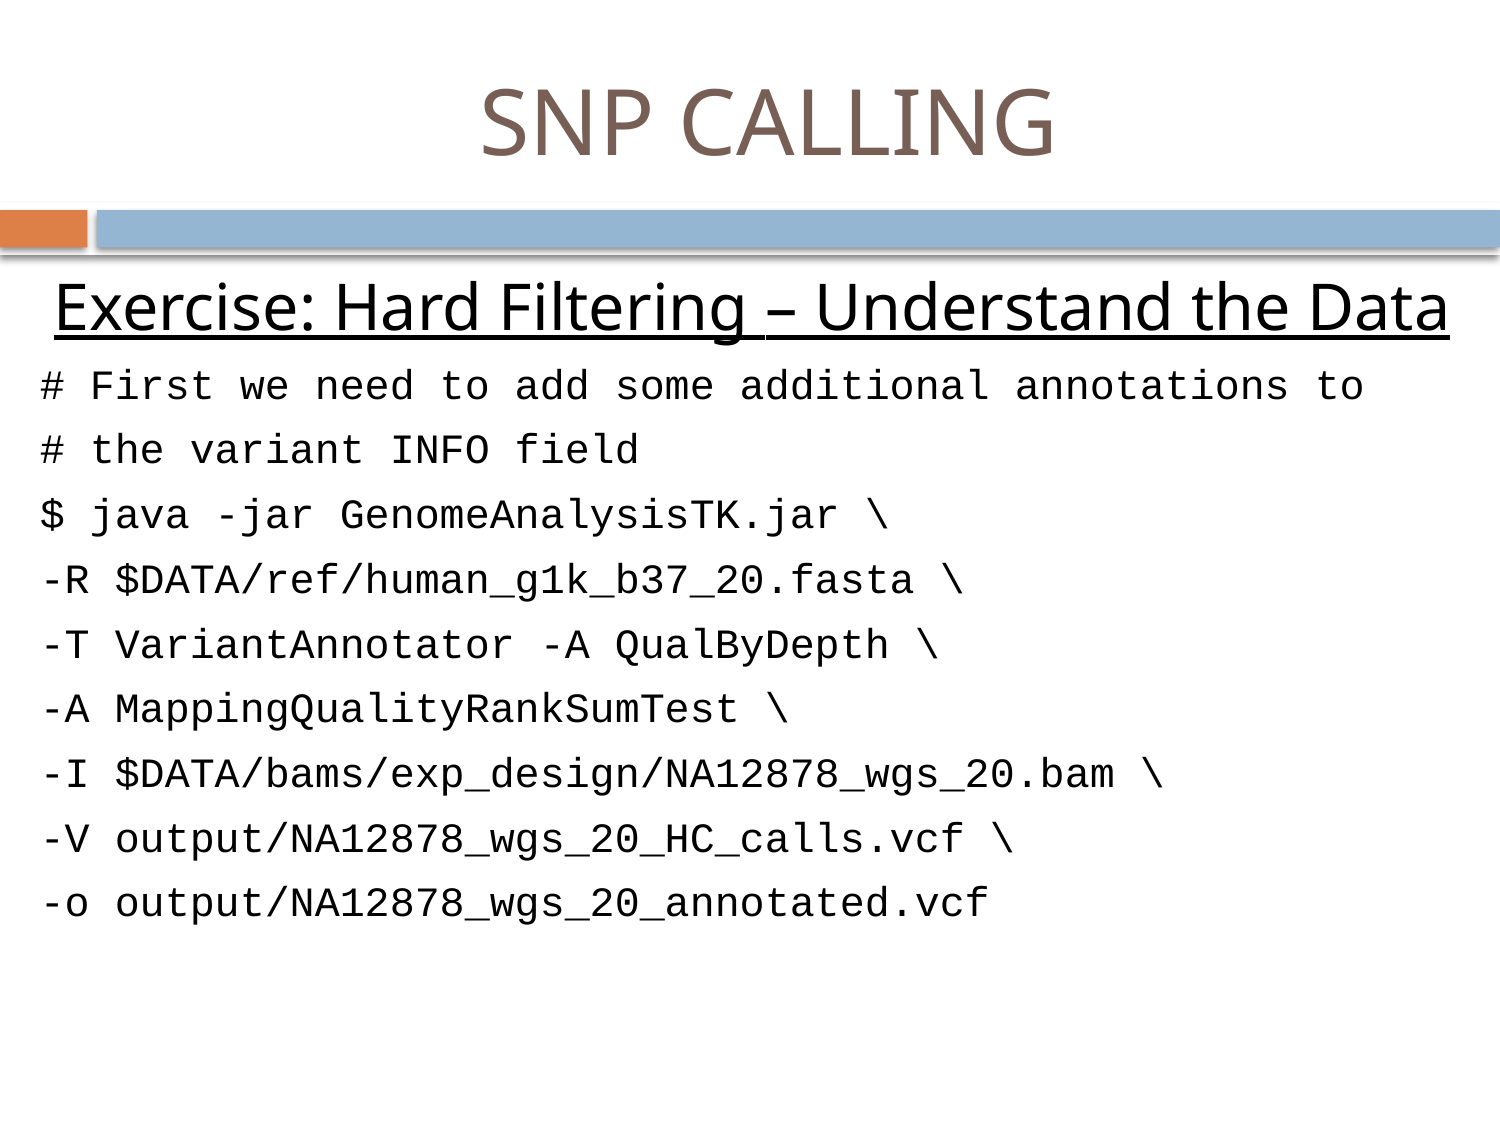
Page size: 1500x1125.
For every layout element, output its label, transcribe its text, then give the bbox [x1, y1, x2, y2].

title SNP CALLING [100, 37, 1438, 200]
list Exercise: Hard Filtering – Understand the Data # First we need to add some additional annotations to # the variant INFO field $ java -jar GenomeAnalysisTK.jar \ -R $DATA/ref/human_g1k_b37_20.fasta \ -T VariantAnnotator -A QualByDepth \ -A MappingQualityRankSumTest \ -I $DATA/bams/exp_design/NA12878_wgs_20.bam \ -V output/NA12878_wgs_20_HC_calls.vcf \ -o output/NA12878_wgs_20_annotated.vcf [24, 258, 1480, 1105]
